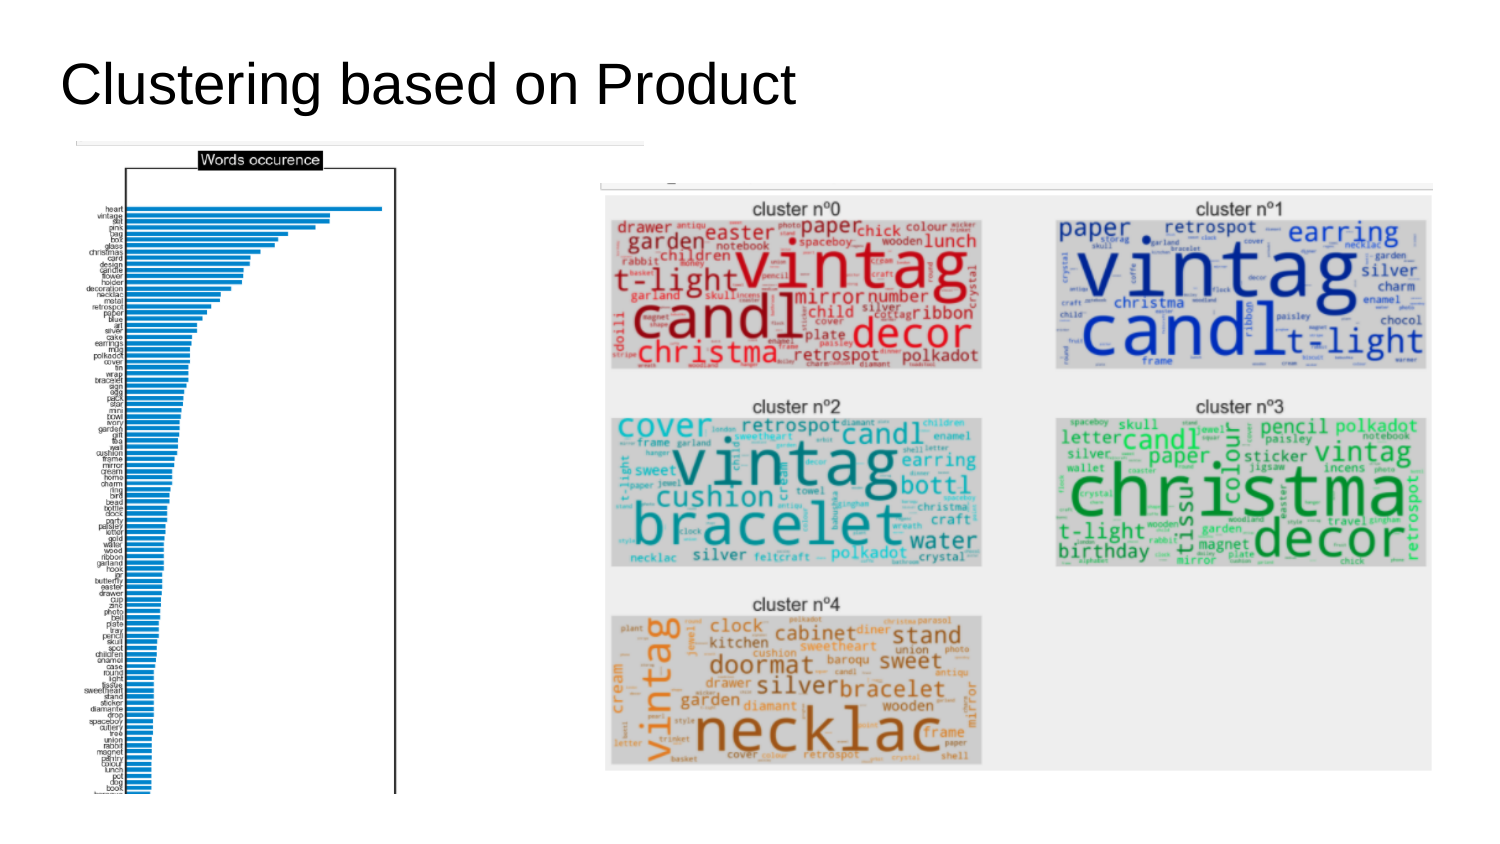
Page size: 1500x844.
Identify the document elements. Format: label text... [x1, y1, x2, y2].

text_box Clustering based on Product [45, 39, 897, 124]
picture [28, 140, 1434, 794]
